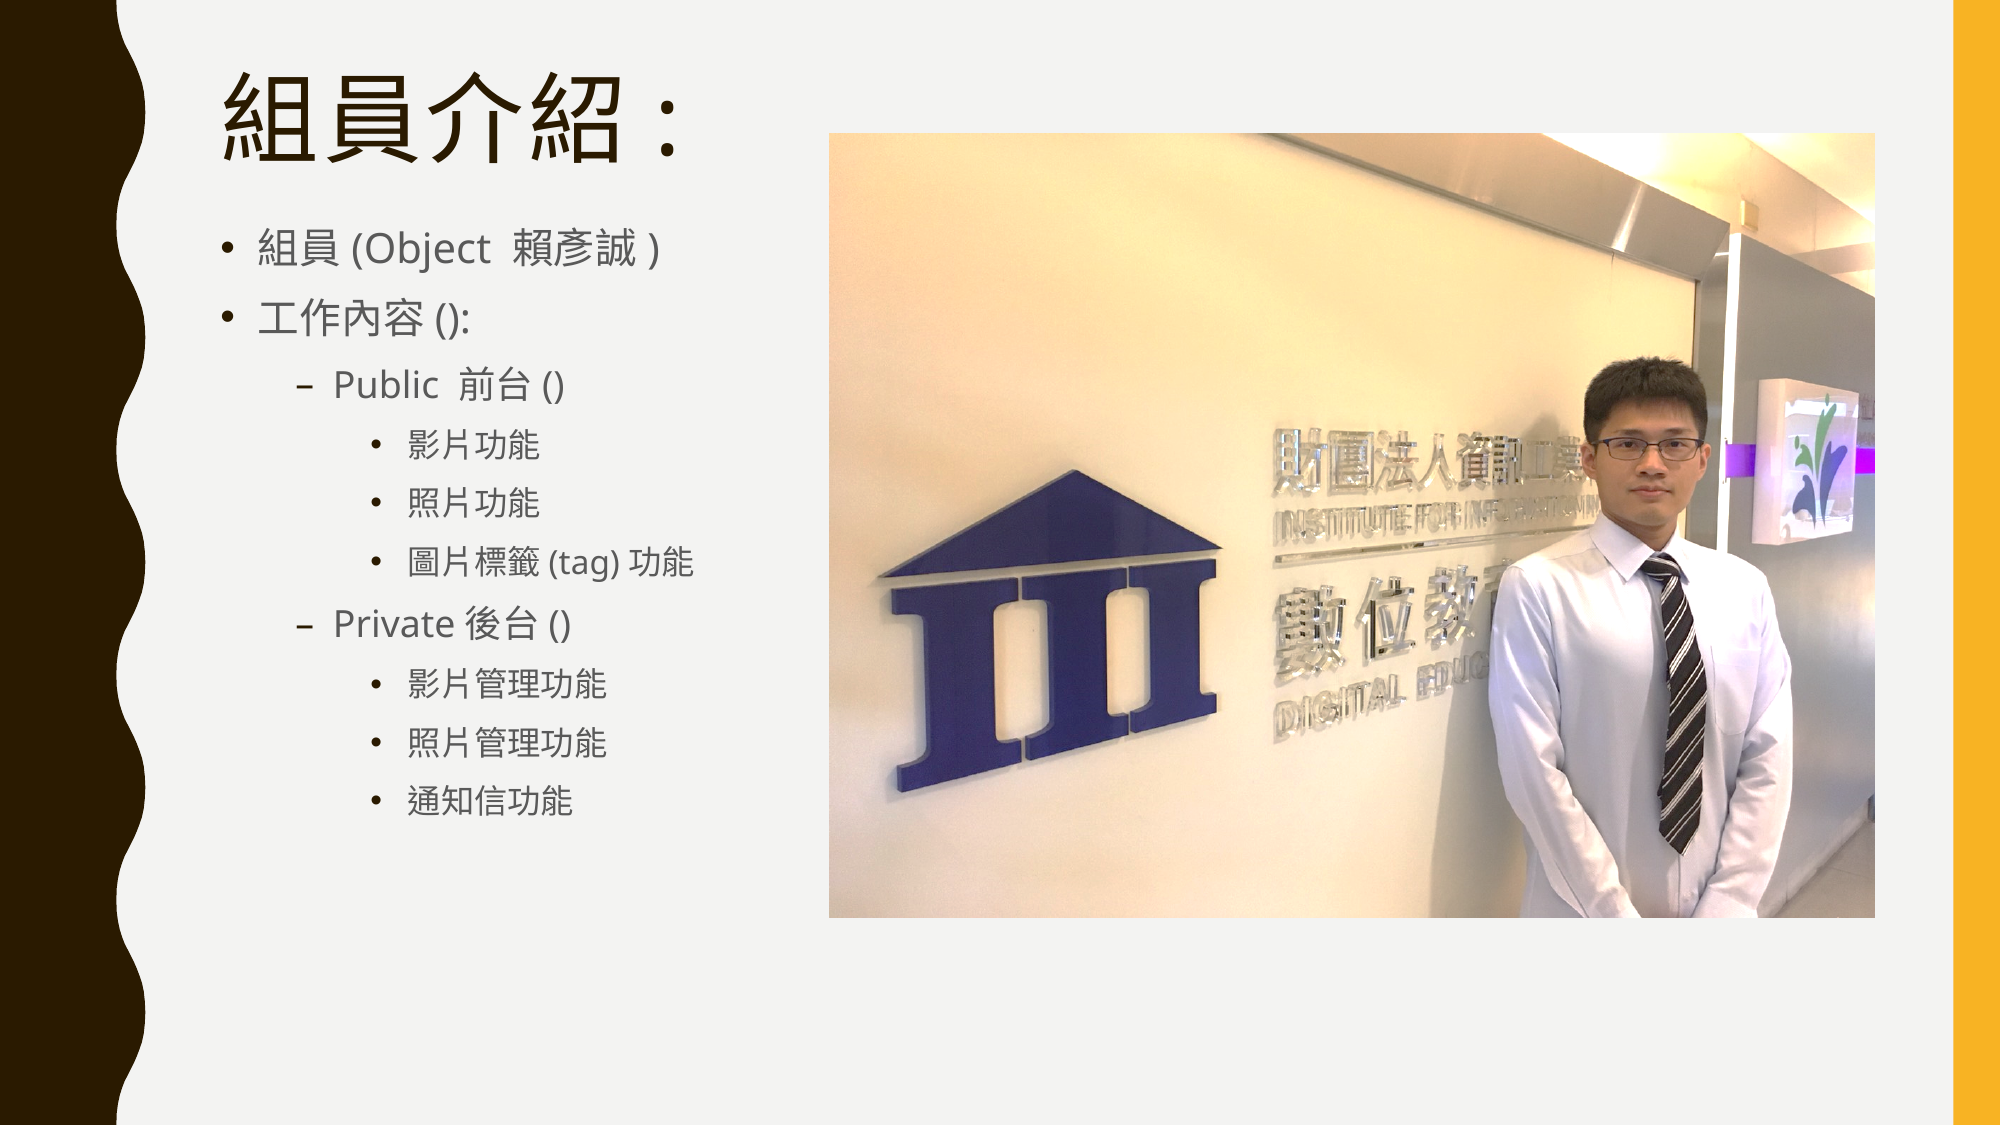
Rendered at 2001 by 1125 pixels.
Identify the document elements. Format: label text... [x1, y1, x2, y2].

picture [829, 133, 1875, 918]
title 組員介紹: [205, 62, 1875, 186]
list 組員(Object 賴彥誠) 工作內容(): Public 前台() 影片功能 照片功能 圖片標籤(tag)功能 Private後台() 影片管理功能 照片管理功能 通知信功能 [205, 209, 1875, 965]
